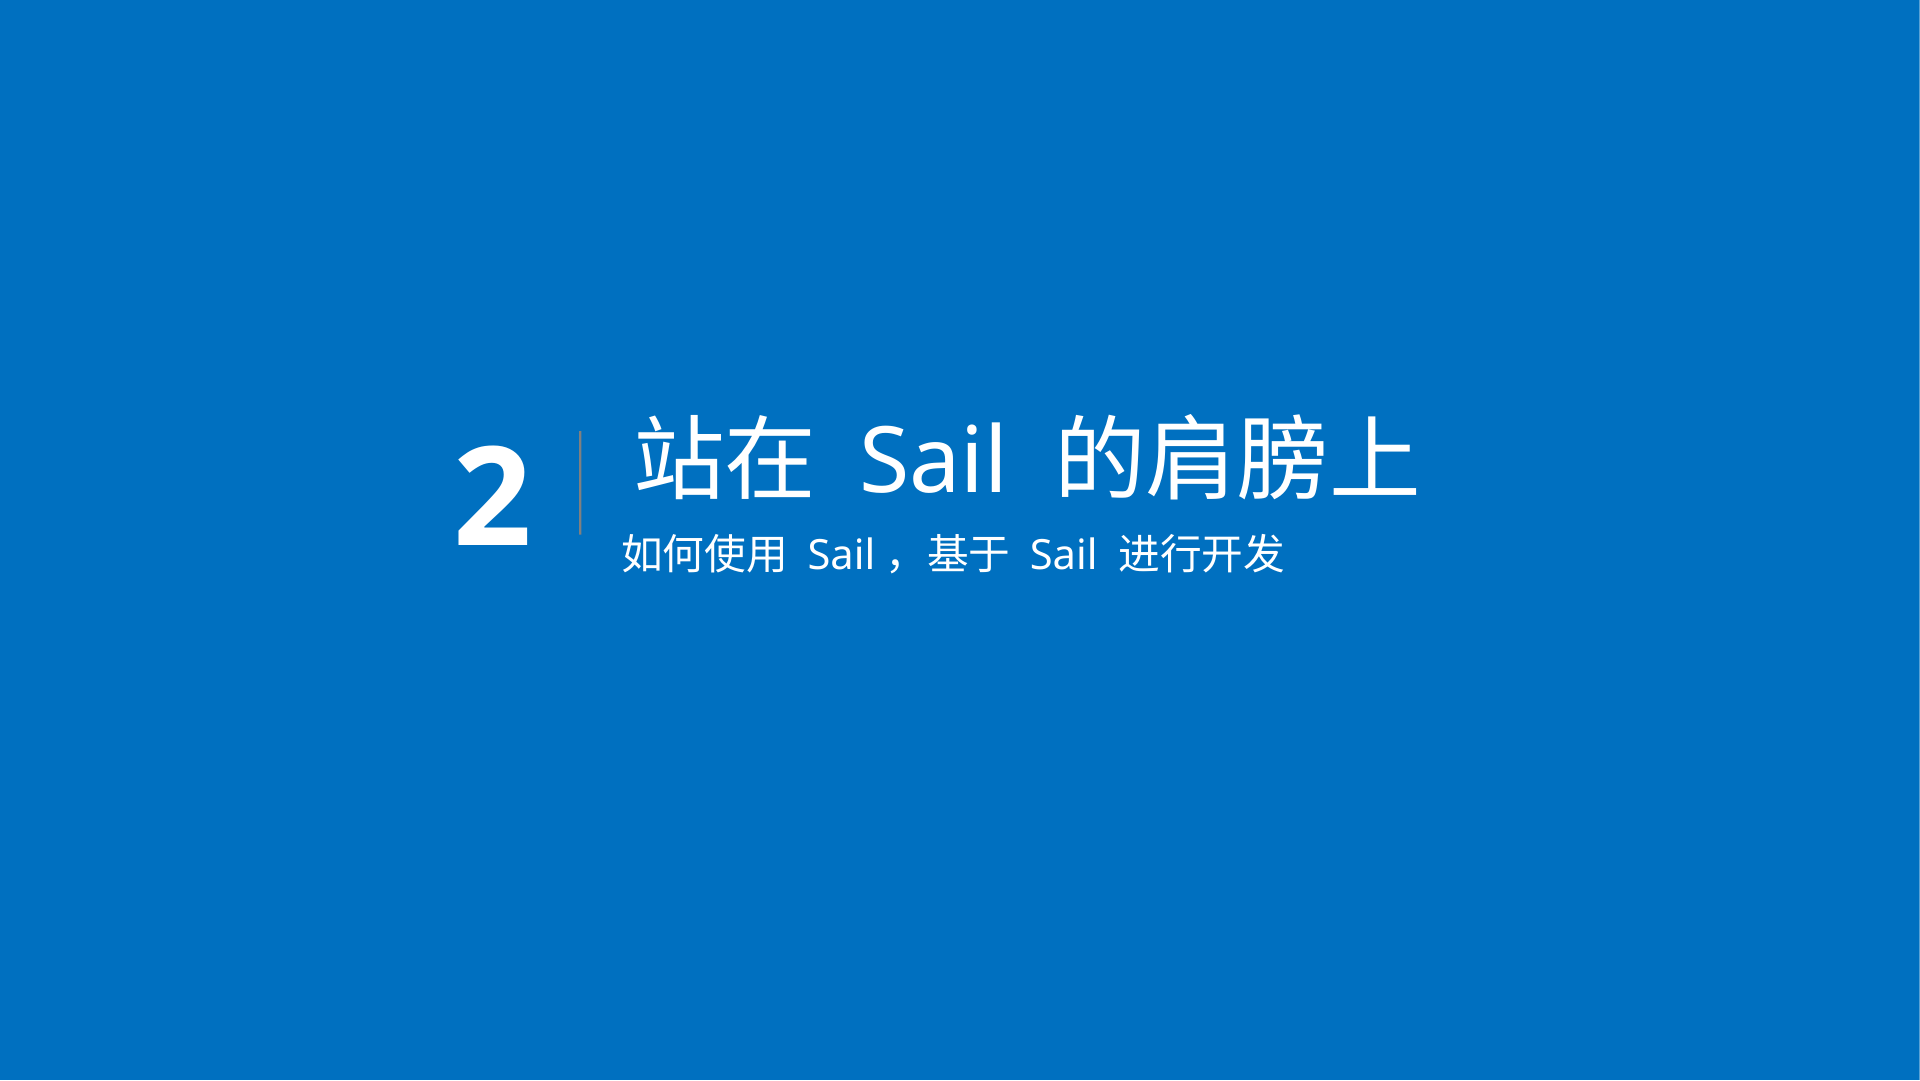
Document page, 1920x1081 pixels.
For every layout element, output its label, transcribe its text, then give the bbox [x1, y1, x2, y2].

text_box 站在 Sail 的肩膀上 [624, 392, 1561, 519]
text_box 2 [373, 400, 541, 582]
text_box 如何使用 Sail，基于 Sail 进行开发 [612, 519, 1294, 587]
